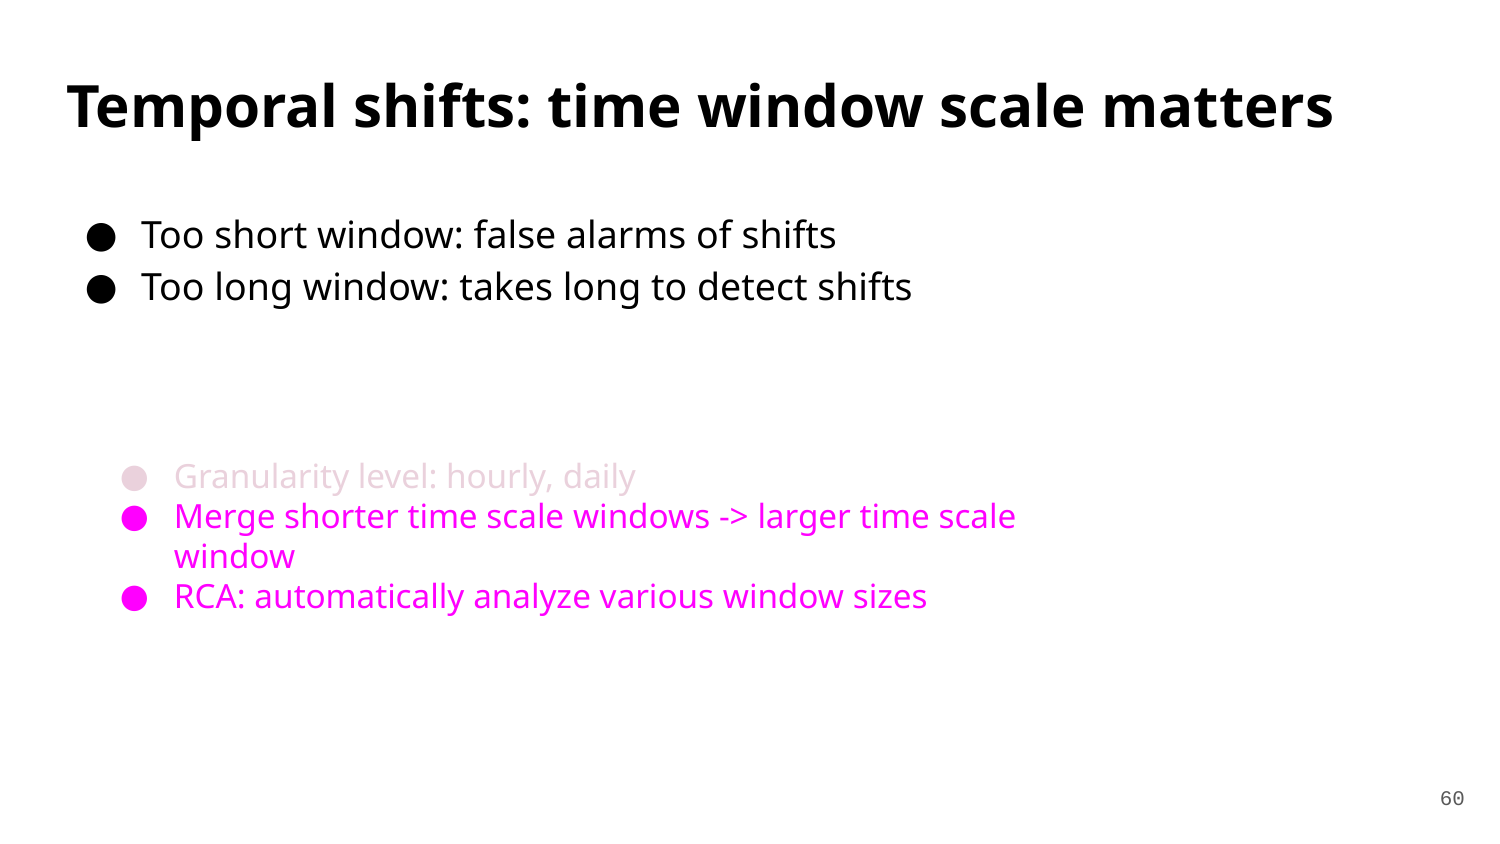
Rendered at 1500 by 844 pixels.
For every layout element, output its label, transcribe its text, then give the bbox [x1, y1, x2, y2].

title Temporal shifts: time window scale matters [51, 54, 1449, 134]
list Too short window: false alarms of shifts Too long window: takes long to detect shifts [51, 189, 1449, 750]
slide_number 60 [1389, 764, 1480, 830]
text_box Granularity level: hourly, daily Merge shorter time scale windows -> larger time scale window RCA: automatically analyze various window sizes [83, 439, 1148, 630]
